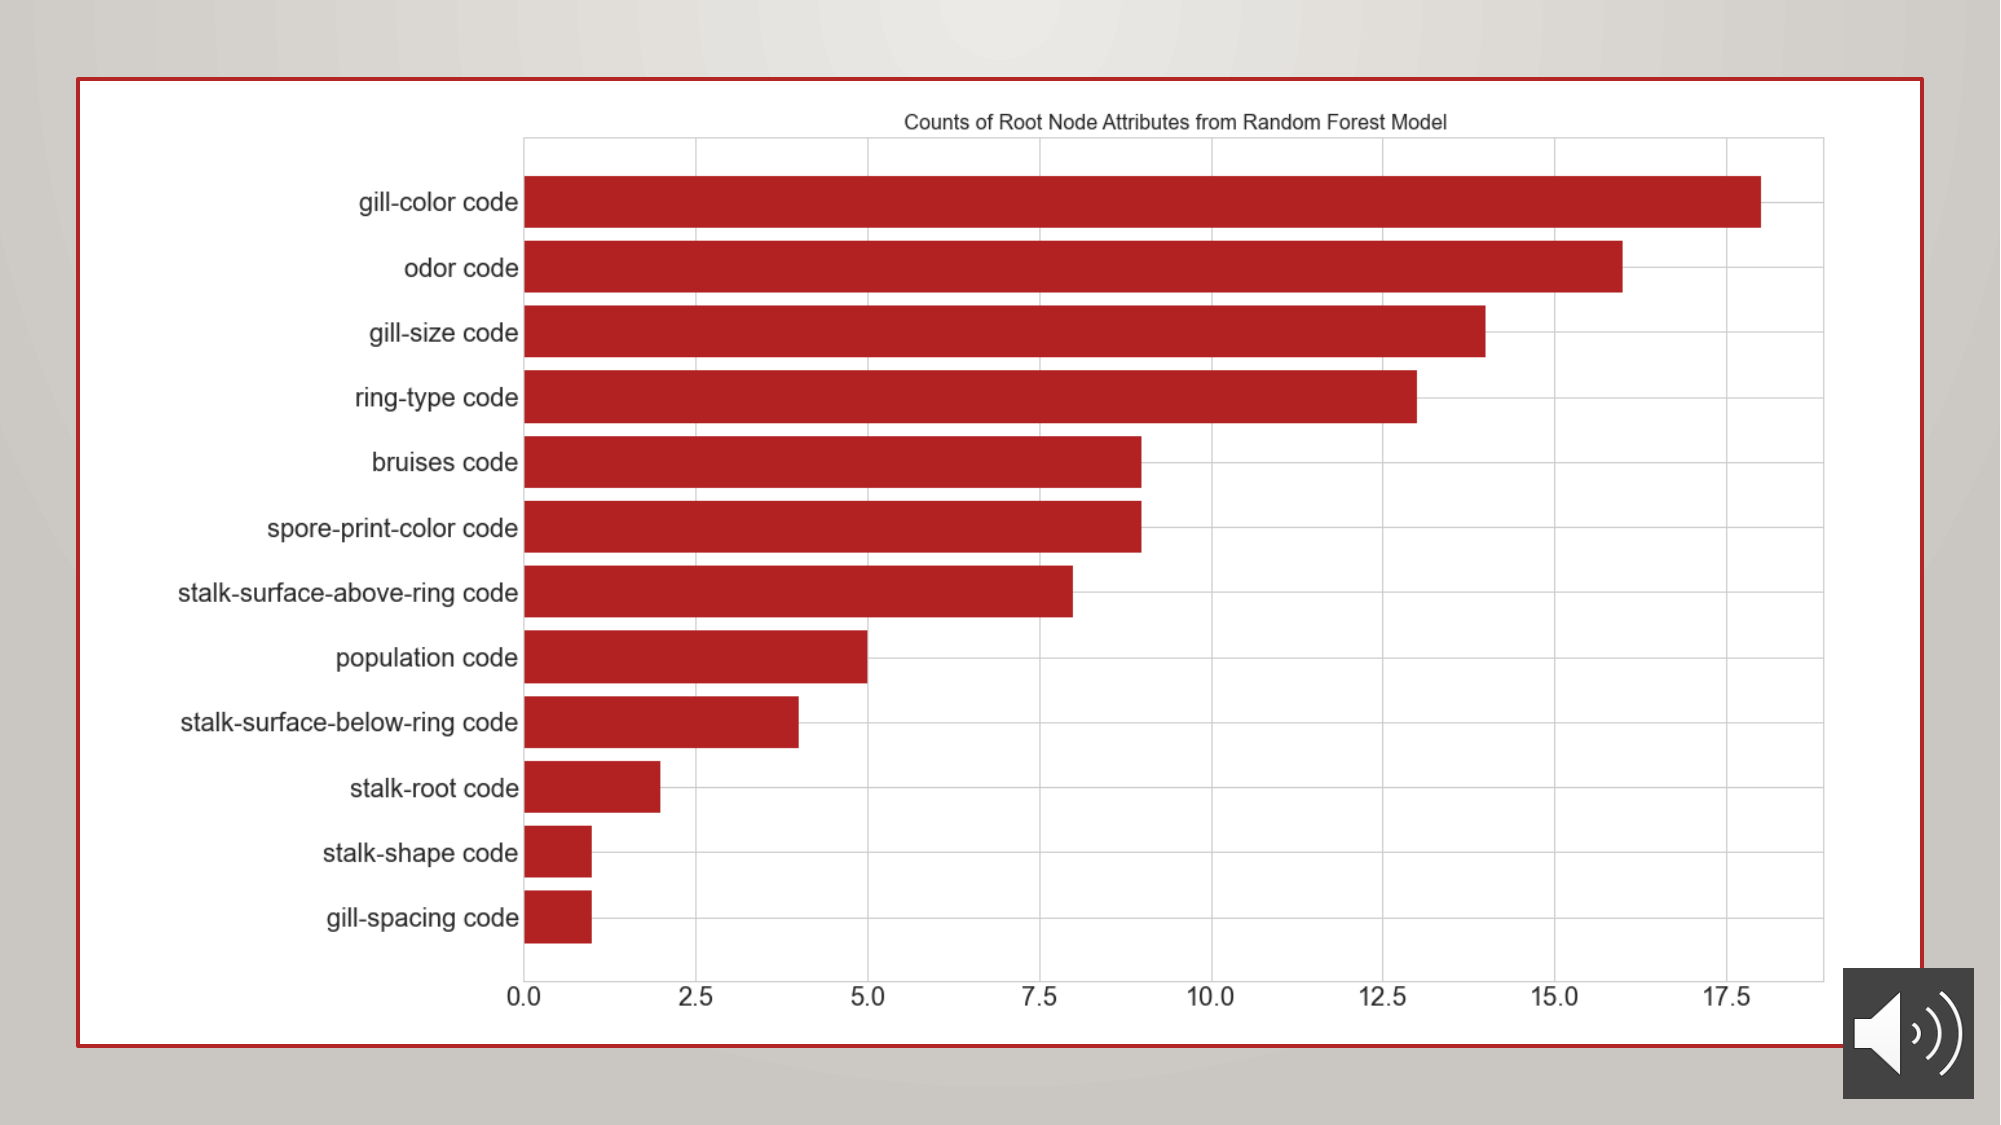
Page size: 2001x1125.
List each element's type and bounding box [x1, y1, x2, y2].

text_box [0, 0, 2000, 1125]
text_box [77, 77, 1923, 1048]
picture [1841, 966, 1976, 1101]
list [168, 105, 1832, 1020]
